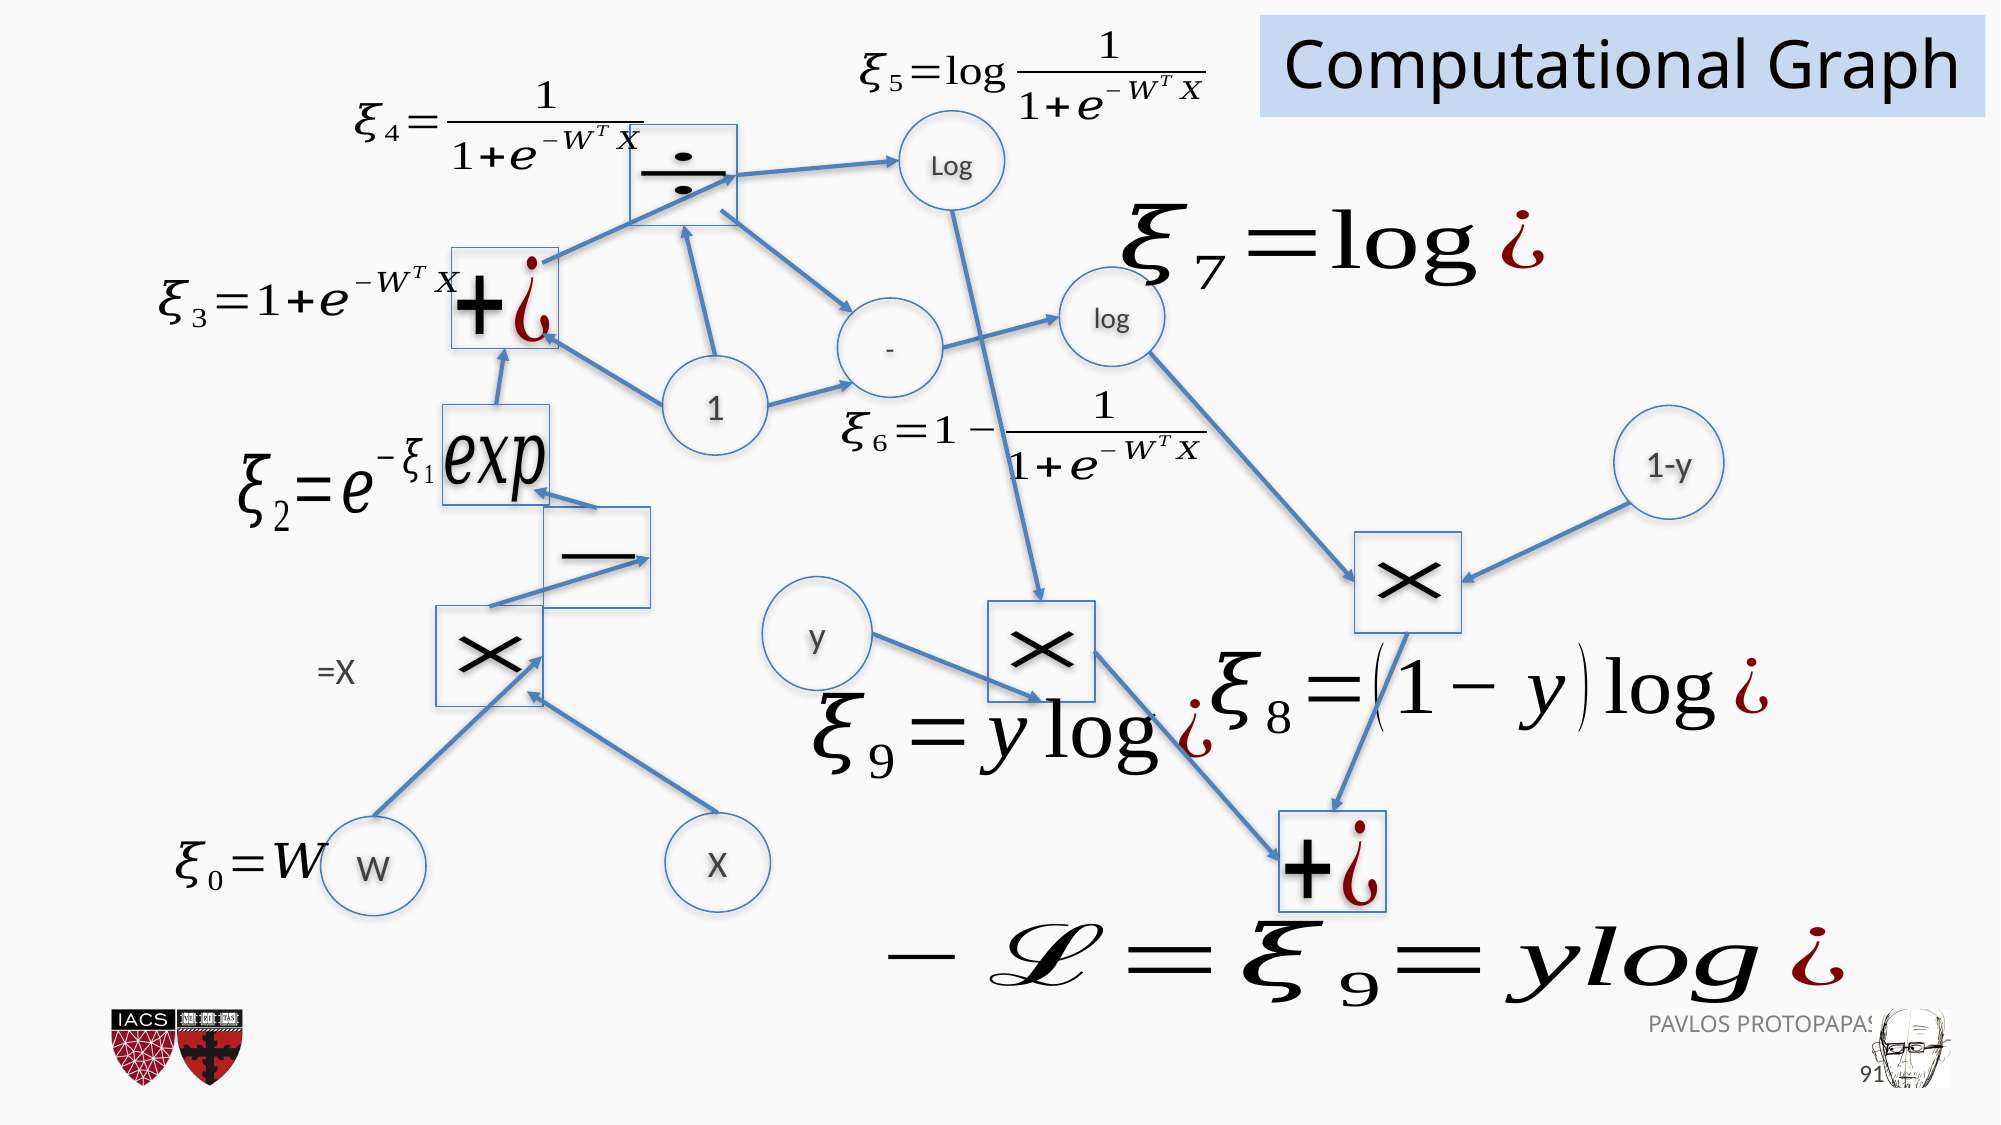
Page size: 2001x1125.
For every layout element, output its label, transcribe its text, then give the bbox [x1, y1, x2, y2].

text_box X [664, 812, 772, 913]
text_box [855, 22, 1208, 211]
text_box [526, 690, 718, 813]
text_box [170, 816, 427, 916]
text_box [1204, 532, 1774, 744]
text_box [226, 594, 543, 706]
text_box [1460, 502, 1631, 531]
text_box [942, 316, 946, 348]
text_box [1149, 351, 1371, 548]
picture [1872, 1009, 1951, 1088]
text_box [837, 297, 946, 489]
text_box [805, 601, 1219, 791]
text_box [1059, 193, 1554, 367]
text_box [1047, 316, 1054, 348]
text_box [233, 404, 550, 540]
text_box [767, 382, 832, 406]
picture [109, 1009, 243, 1086]
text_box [541, 332, 663, 406]
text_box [720, 209, 854, 313]
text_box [683, 224, 716, 356]
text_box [736, 160, 850, 176]
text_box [541, 232, 647, 264]
text_box y [761, 575, 863, 689]
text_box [1047, 356, 1143, 489]
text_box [489, 592, 560, 607]
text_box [533, 489, 598, 509]
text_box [1047, 297, 1054, 315]
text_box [350, 72, 737, 225]
slide_number 91 [1433, 1042, 1900, 1103]
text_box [373, 691, 453, 817]
text_box 1-y [1613, 404, 1725, 520]
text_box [951, 209, 1042, 600]
text_box 1 [662, 355, 768, 456]
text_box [1093, 651, 1296, 827]
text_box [495, 347, 506, 406]
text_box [1332, 631, 1409, 813]
text_box Computational Graph [1260, 14, 1986, 118]
